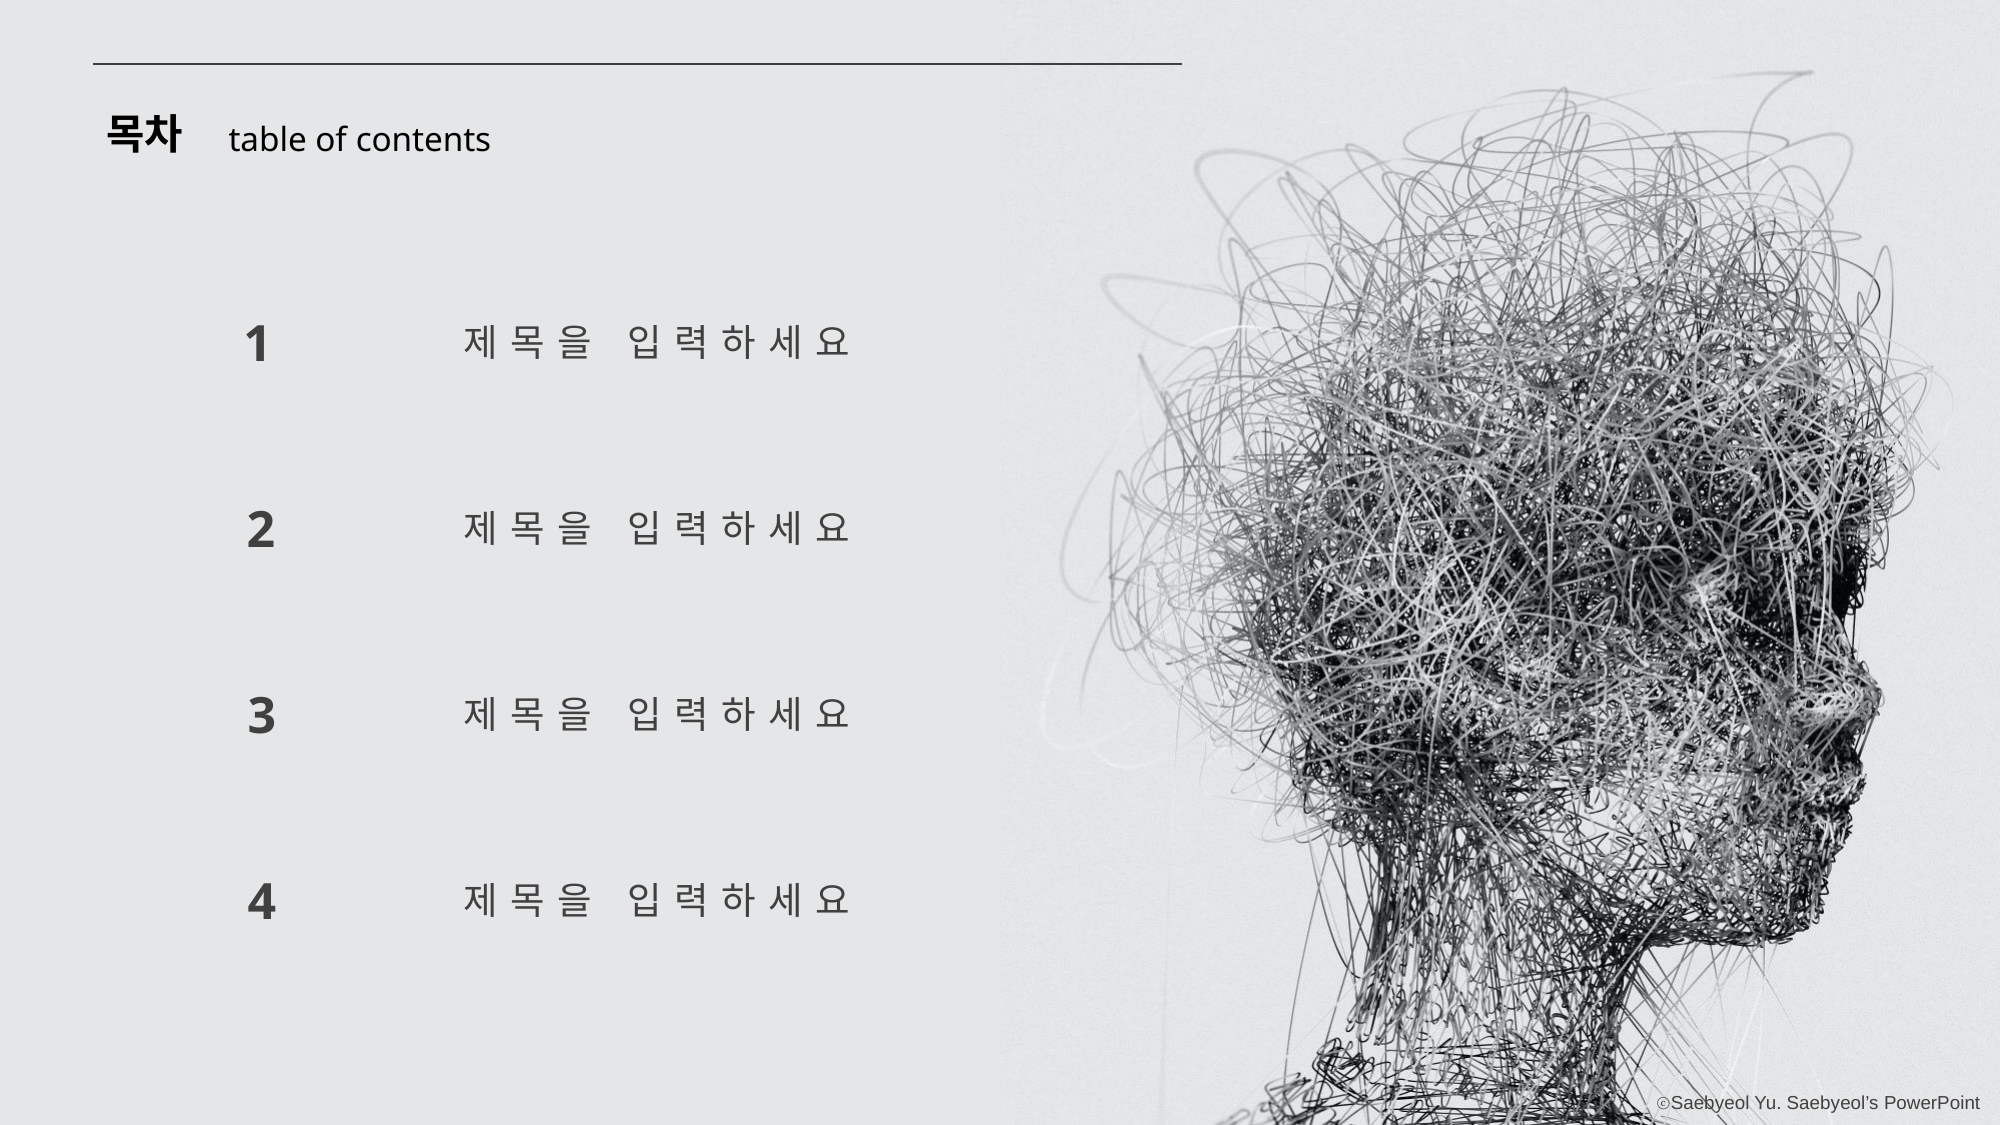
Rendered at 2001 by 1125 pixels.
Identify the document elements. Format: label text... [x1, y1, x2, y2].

text_box 제목을 입력하세요 [448, 683, 865, 744]
text_box 4 [233, 862, 292, 937]
text_box 제목을 입력하세요 [448, 311, 865, 371]
text_box 1 [228, 303, 287, 379]
text_box 3 [232, 676, 291, 751]
text_box table of contents [213, 110, 507, 166]
text_box 제목을 입력하세요 [448, 869, 865, 930]
text_box 2 [231, 489, 291, 565]
text_box 제목을 입력하세요 [448, 497, 865, 558]
text_box 목차 [91, 100, 198, 166]
picture [999, 0, 2000, 1125]
